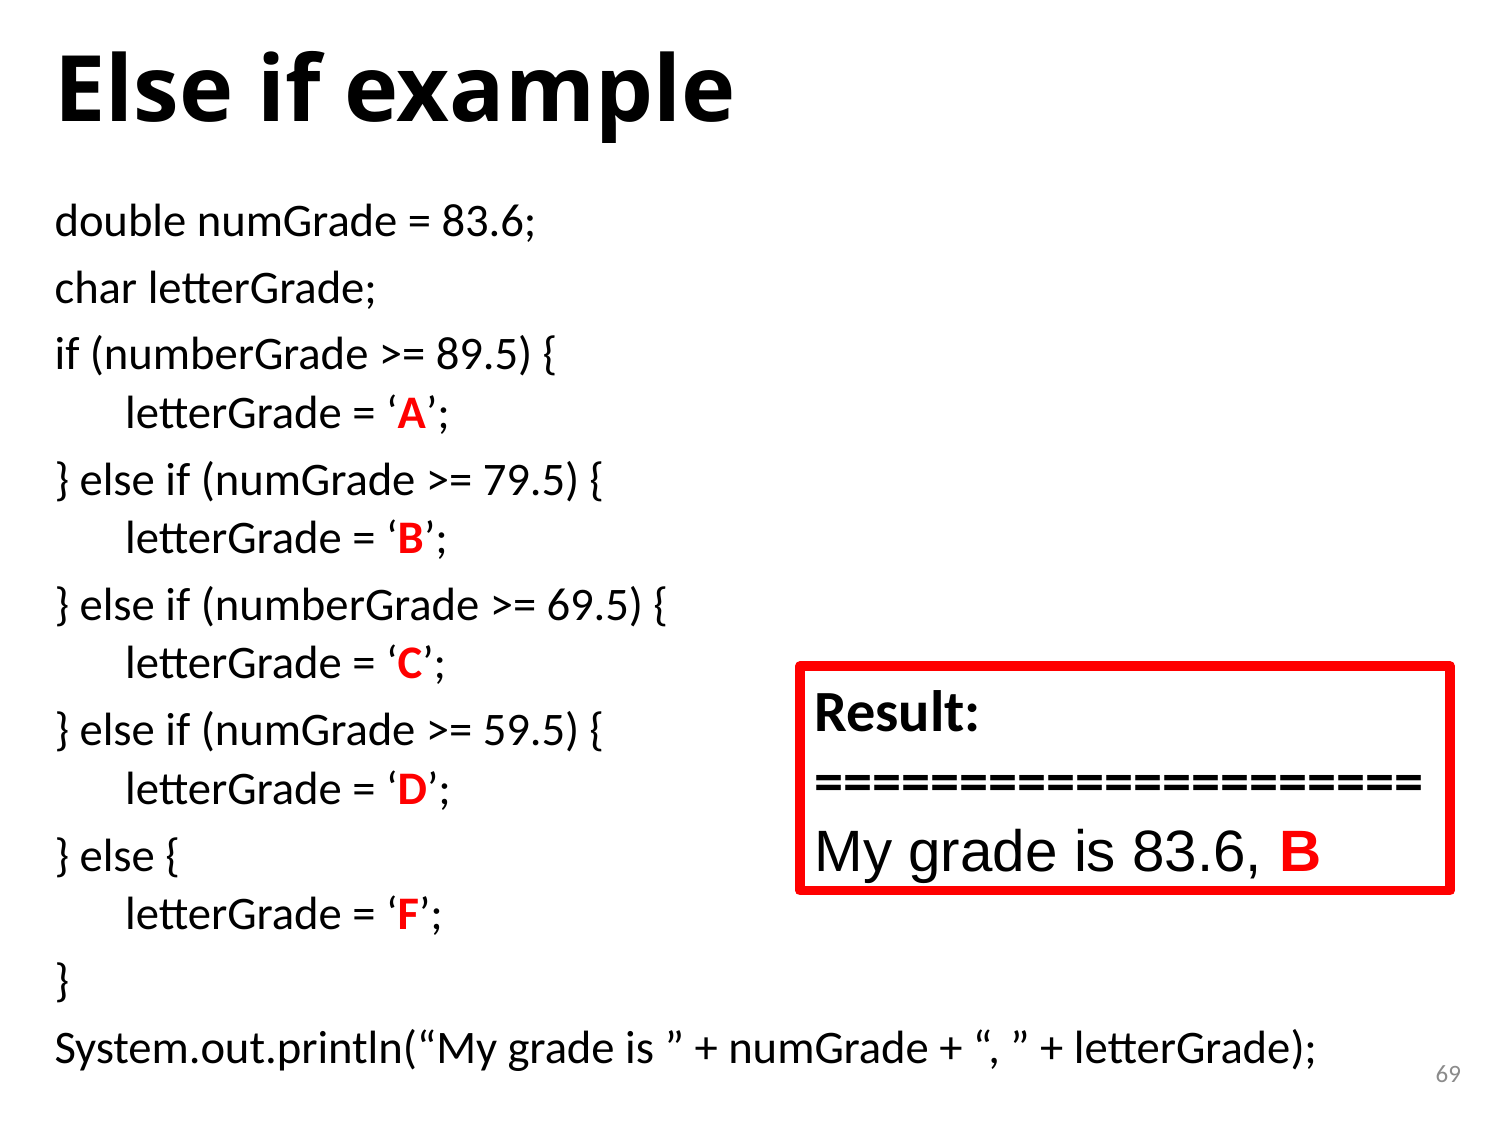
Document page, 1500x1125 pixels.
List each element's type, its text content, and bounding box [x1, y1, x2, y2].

text_box Result: ===================== My grade is 83.6, B [799, 666, 1451, 891]
slide_number 69 [1138, 1042, 1477, 1103]
title Else if example [39, 22, 1461, 161]
list double numGrade = 83.6; char letterGrade; if (numberGrade >= 89.5) { letterGrade = ‘A’; } else if (numGrade >= 79.5) { letterGrade = ‘B’; } else if (numberGrade >= 69.5) { letterGrade = ‘C’; } else if (numGrade >= 59.5) { letterGrade = ‘D’; } else { letterGrade = ‘F’; } System.out.println(“My grade is ” + numGrade + “, ” + letterGrade); [39, 188, 1461, 1085]
